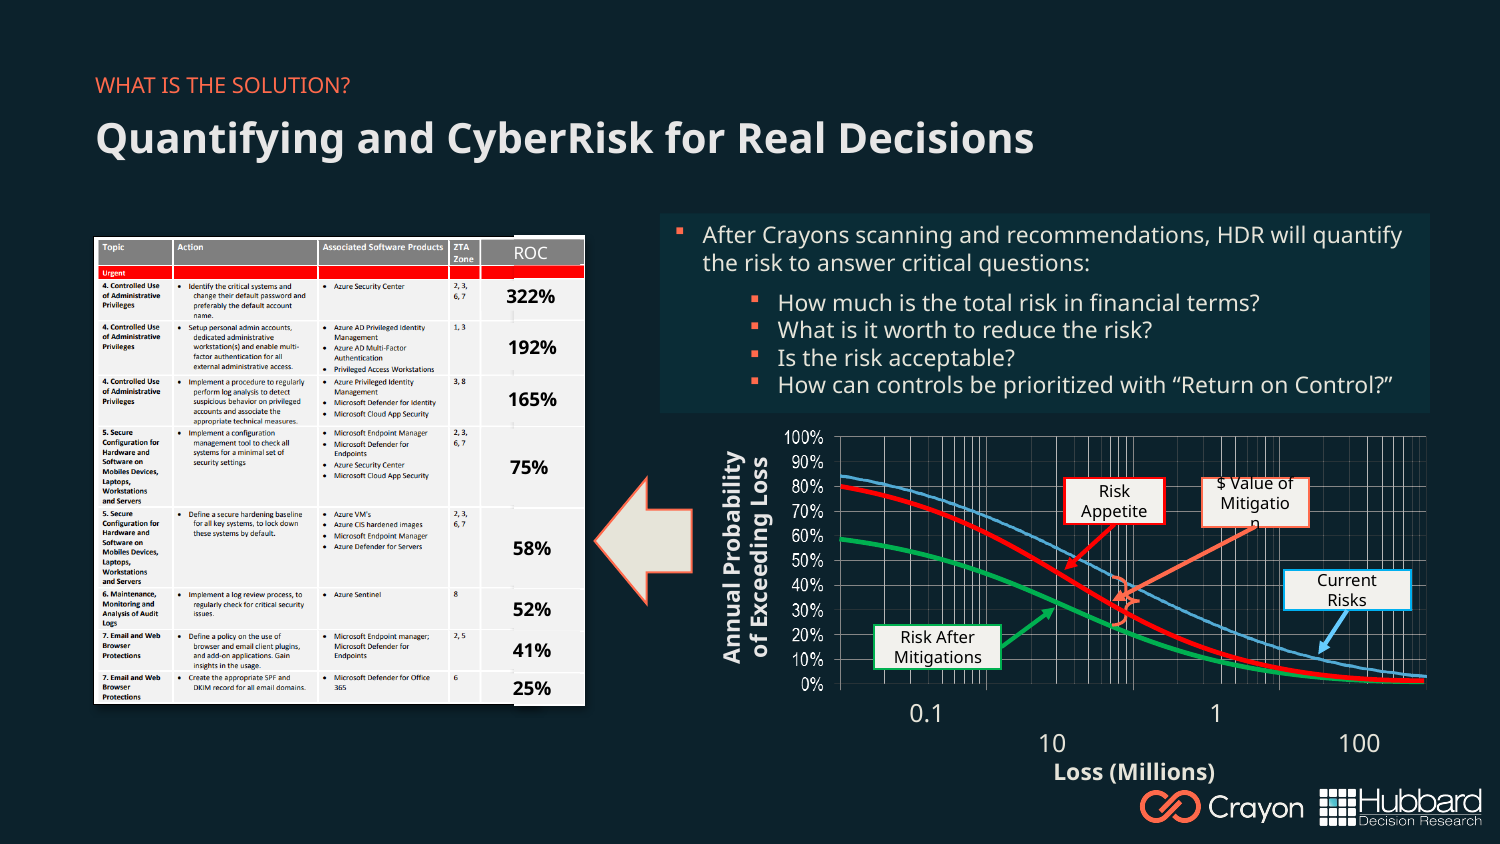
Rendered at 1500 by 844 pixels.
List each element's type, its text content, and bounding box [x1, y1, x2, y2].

text_box Quantifying and CyberRisk for Real Decisions [80, 113, 1401, 183]
text_box WHAT IS THE SOLUTION? [80, 65, 1401, 113]
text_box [1318, 610, 1348, 655]
text_box 0.1 1 10 100 Loss (Millions) [838, 694, 1430, 793]
text_box After Crayons scanning and recommendations, HDR will quantify the risk to answer critical questions: How much is the total risk in financial terms? What is it worth to reduce the risk? Is the risk acceptable? How can controls be prioritized with “Return on Control?” [659, 213, 1430, 414]
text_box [1139, 526, 1256, 601]
text_box [593, 475, 693, 607]
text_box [1064, 524, 1115, 570]
picture [780, 421, 1456, 694]
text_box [1124, 774, 1483, 839]
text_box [93, 235, 585, 706]
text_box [1001, 607, 1055, 648]
text_box Annual Probability of Exceeding Loss [709, 421, 779, 694]
